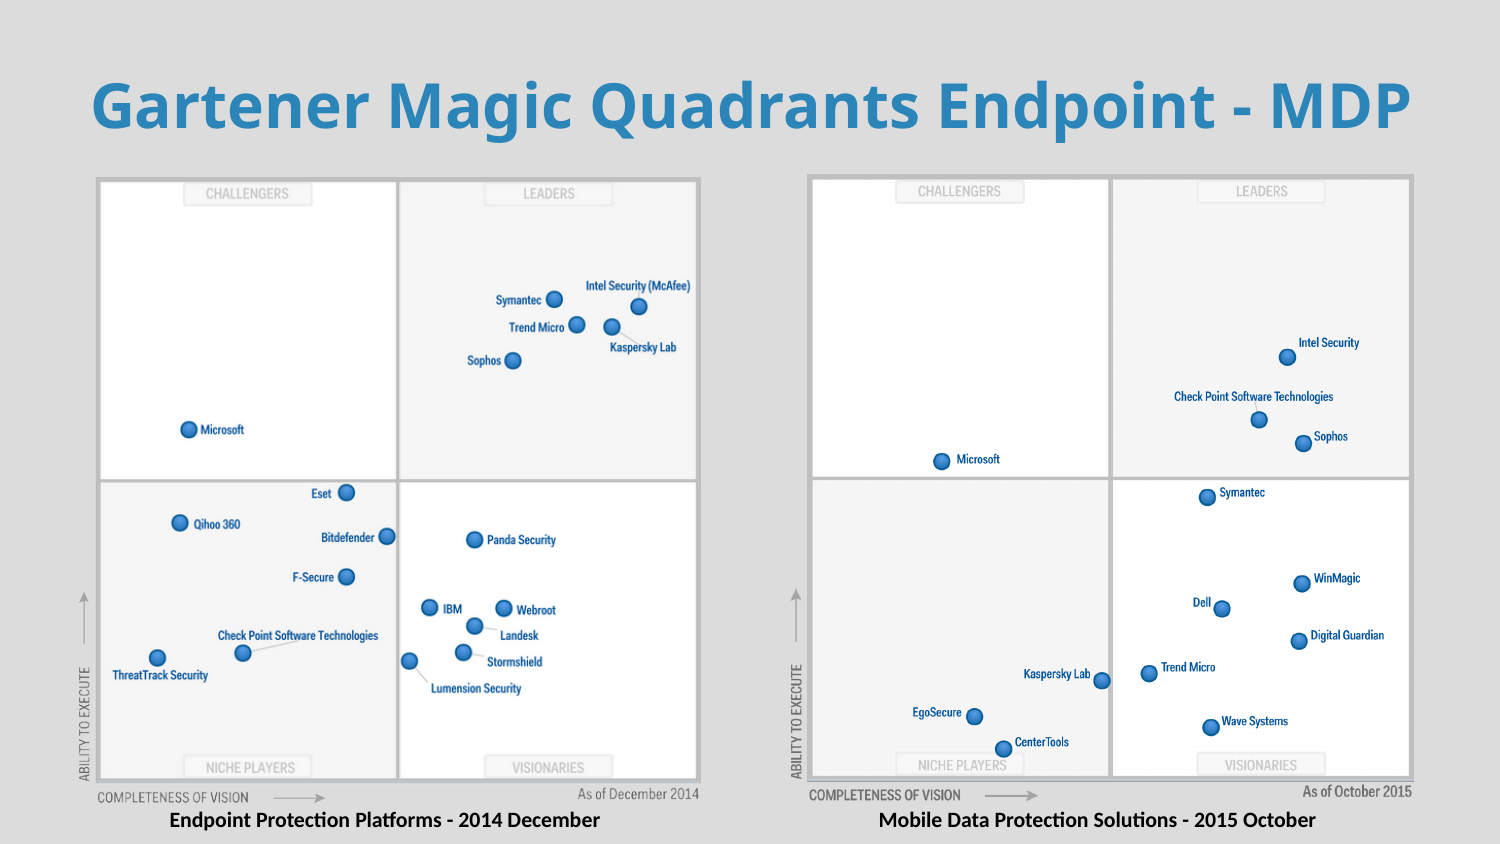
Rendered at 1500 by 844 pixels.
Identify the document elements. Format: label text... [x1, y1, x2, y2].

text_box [74, 177, 702, 840]
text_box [787, 174, 1414, 840]
title Gartener Magic Quadrants Endpoint - MDP [75, 33, 1500, 175]
